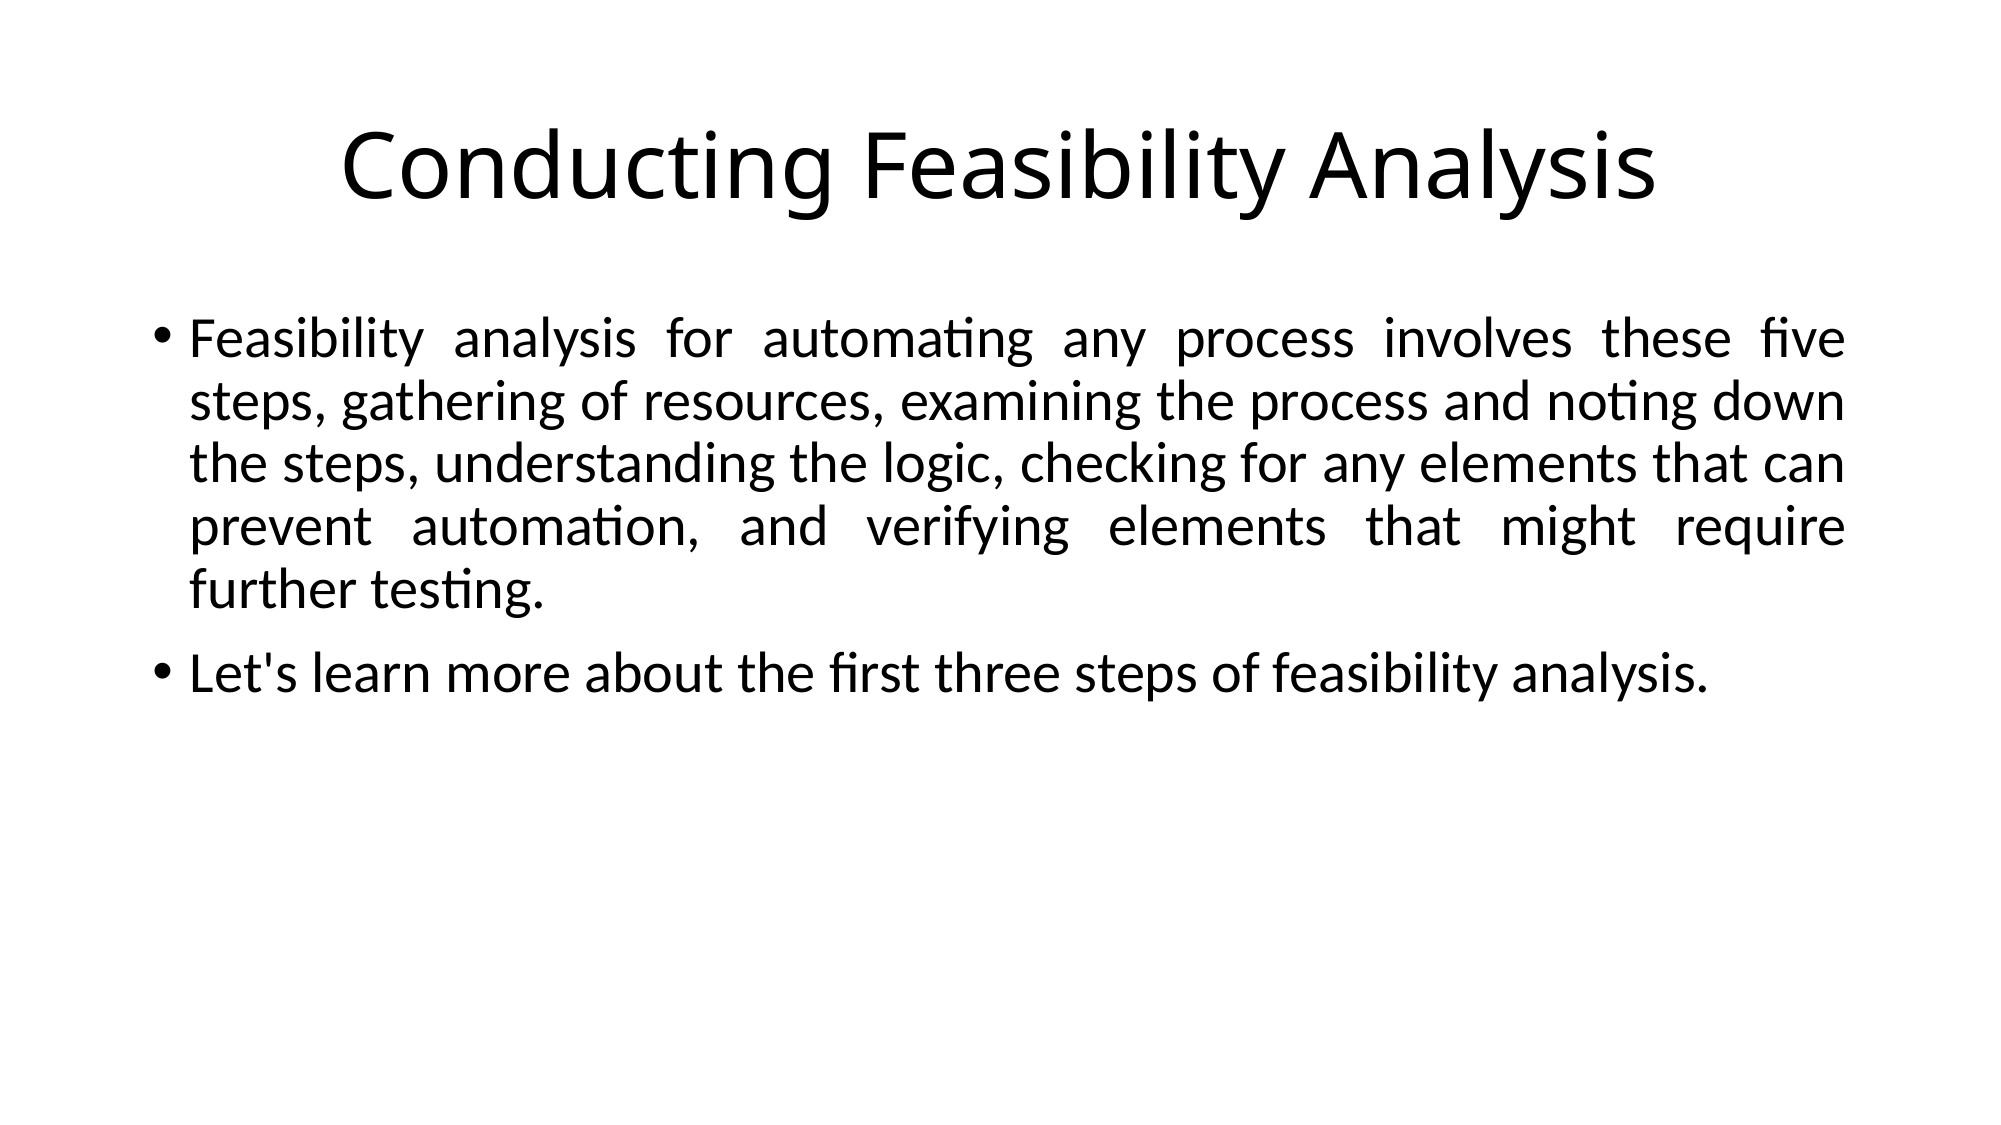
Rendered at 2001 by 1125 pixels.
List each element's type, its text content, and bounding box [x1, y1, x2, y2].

list Feasibility analysis for automating any process involves these five steps, gathering of resources, examining the process and noting down the steps, understanding the logic, checking for any elements that can prevent automation, and verifying elements that might require further testing. Let's learn more about the first three steps of feasibility analysis. [137, 299, 1863, 1014]
title Conducting Feasibility Analysis [137, 59, 1863, 278]
